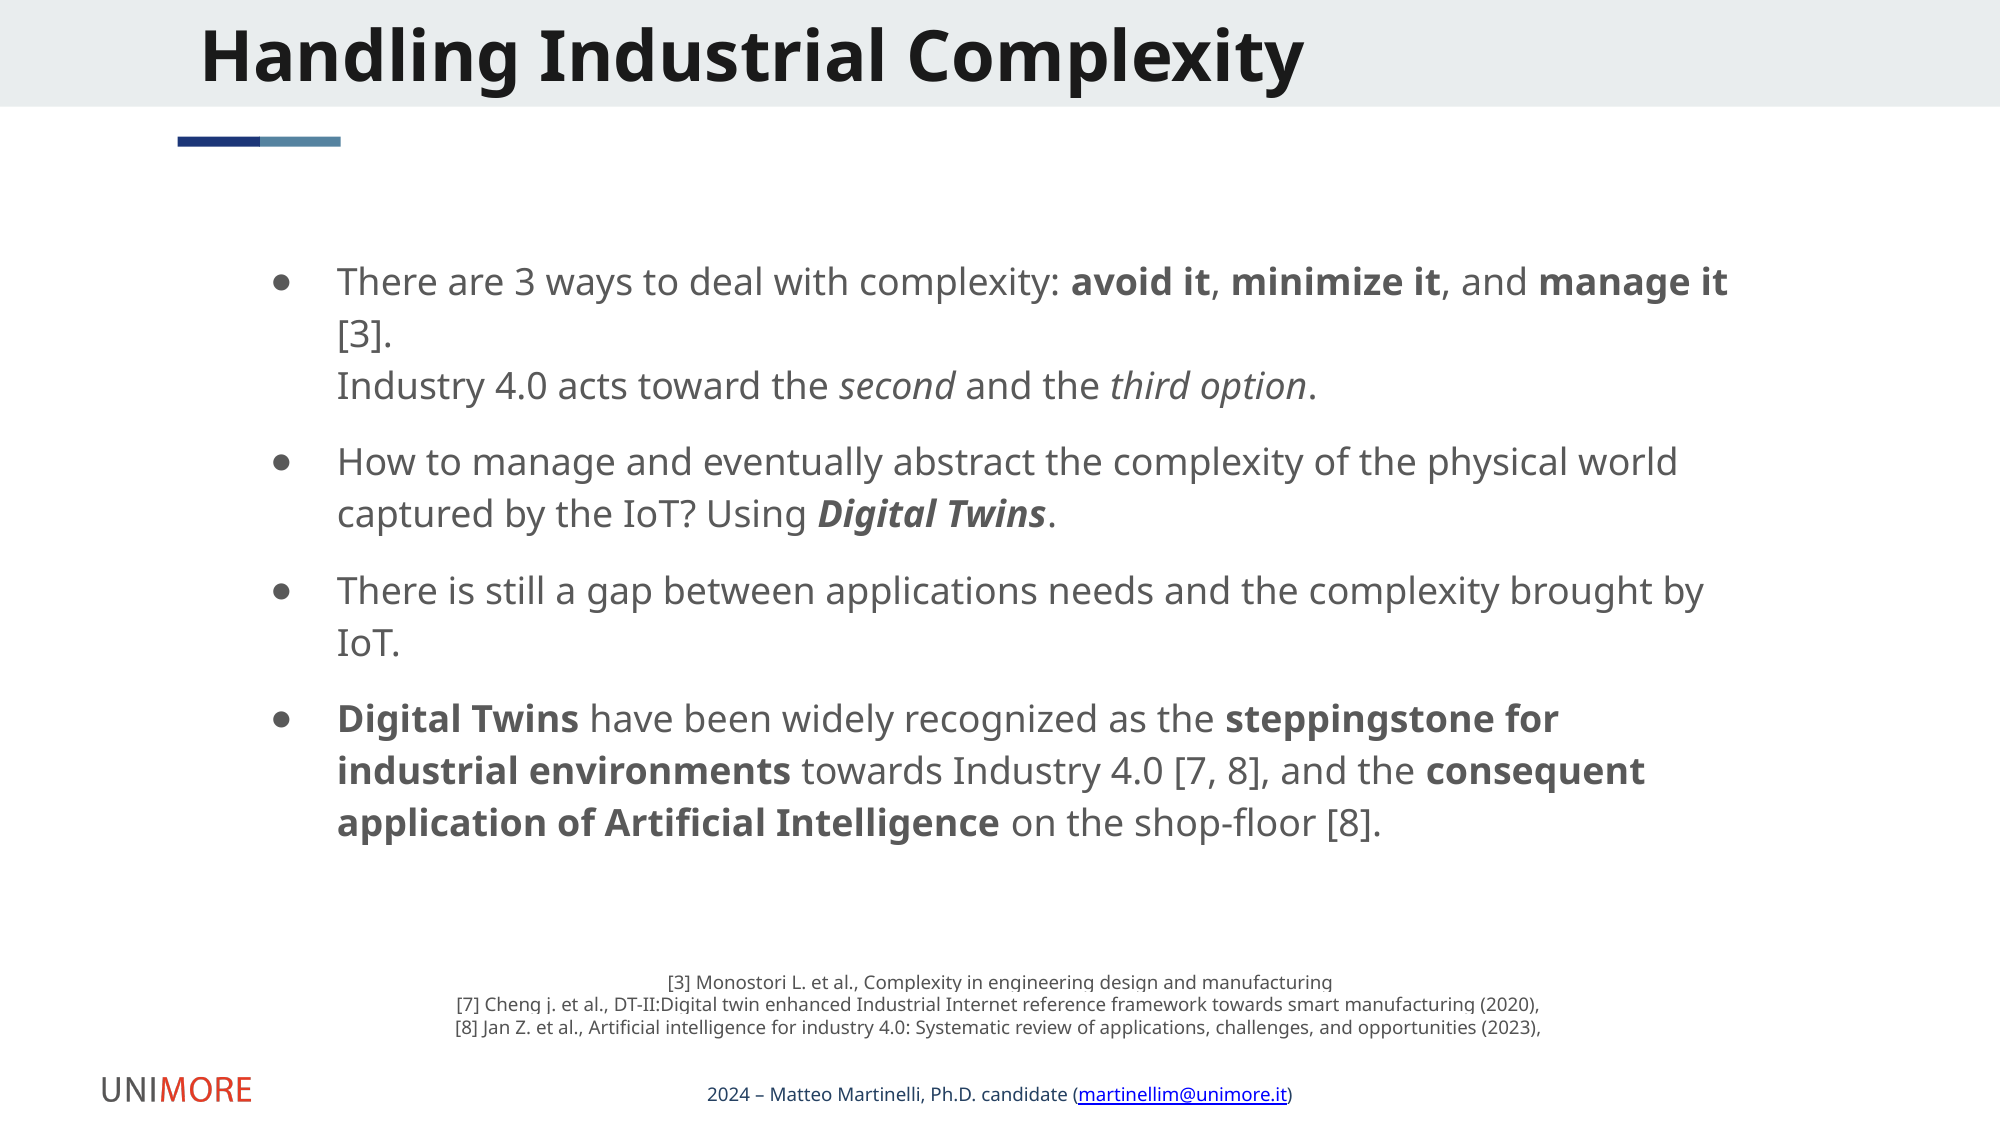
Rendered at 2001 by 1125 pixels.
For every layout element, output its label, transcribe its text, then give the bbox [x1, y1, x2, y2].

title Handling Industrial Complexity [157, 0, 1843, 109]
picture [99, 1075, 254, 1105]
text_box There are 3 ways to deal with complexity: avoid it, minimize it, and manage it [3]. Industry 4.0 acts toward the second and the third option. How to manage and eventually abstract the complexity of the physical world captured by the IoT? Using Digital Twins. There is still a gap between applications needs and the complexity brought by IoT. Digital Twins have been widely recognized as the steppingstone for industrial environments towards Industry 4.0 [7, 8], and the consequent application of Artificial Intelligence on the shop-floor [8]. [218, 163, 1782, 932]
text_box [3] Monostori L. et al., Complexity in engineering design and manufacturing [7] Cheng j. et al., DT-II:Digital twin enhanced Industrial Internet reference framework towards smart manufacturing (2020), [8] Jan Z. et al., Artificial intelligence for industry 4.0: Systematic review of applications, challenges, and opportunities (2023), [0, 962, 2000, 1046]
